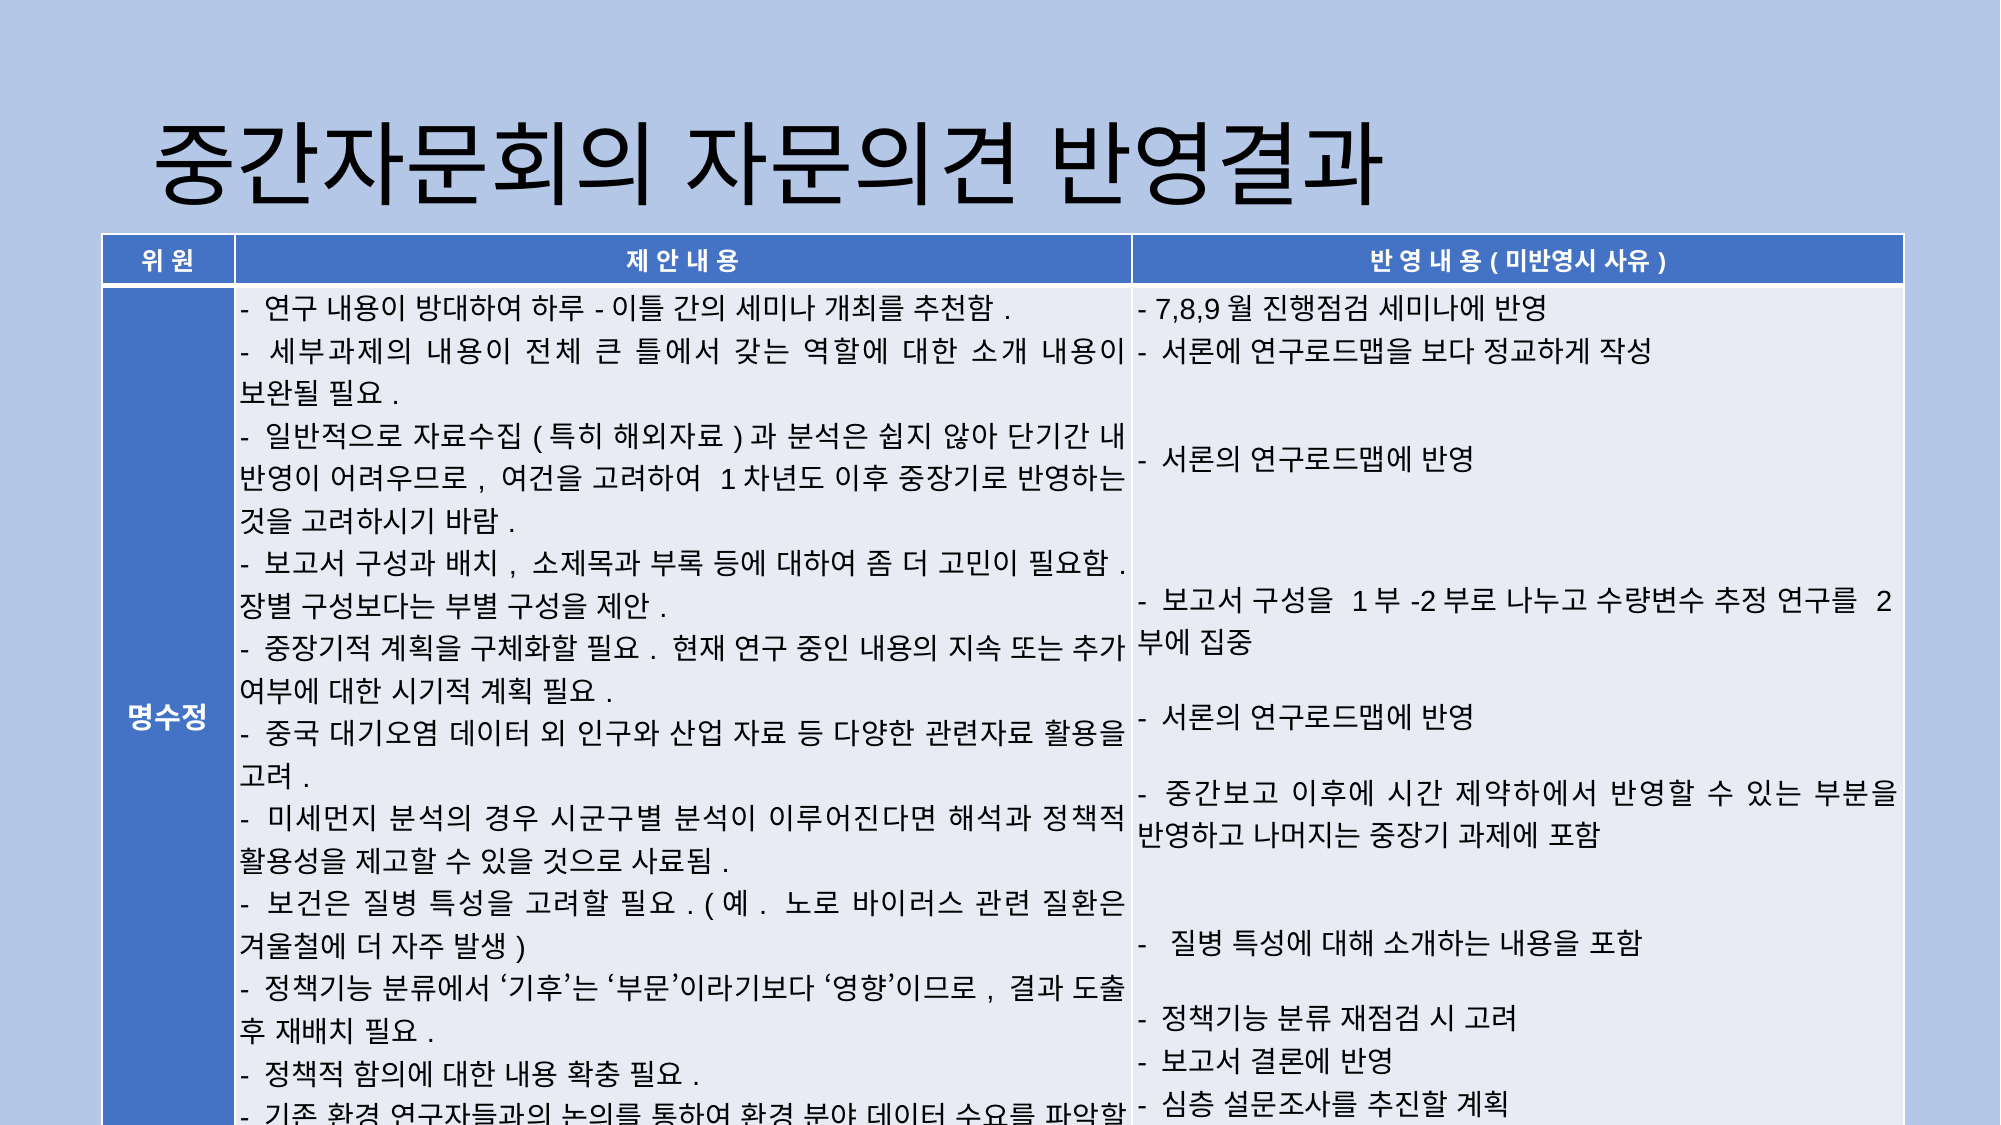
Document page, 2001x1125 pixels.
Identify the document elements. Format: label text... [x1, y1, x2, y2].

table_header 제 안 내 용 [236, 235, 1131, 283]
slide_number 15 [1412, 1042, 1863, 1103]
table_header 반 영 내 용(미반영시 사유) [1133, 235, 1903, 283]
table_cell 명수정 [103, 288, 234, 1125]
title 중간자문회의 자문의견 반영결과 [137, 59, 1863, 233]
table_cell - 연구 내용이 방대하여 하루-이틀 간의 세미나 개최를 추천함. - 세부과제의 내용이 전체 큰 틀에서 갖는 역할에 대한 소개 내용이 보완될 필요. - 일반적으로 자료수집(특히 해외자료)과 분석은 쉽지 않아 단기간 내 반영이 어려우므로, 여건을 고려하여 1차년도 이후 중장기로 반영하는 것을 고려하시기 바람. - 보고서 구성과 배치, 소제목과 부록 등에 대하여 좀 더 고민이 필요함. 장별 구성보다는 부별 구성을 제안. - 중장기적 계획을 구체화할 필요. 현재 연구 중인 내용의 지속 또는 추가 여부에 대한 시기적 계획 필요. - 중국 대기오염 데이터 외 인구와 산업 자료 등 다양한 관련자료 활용을 고려. - 미세먼지 분석의 경우 시군구별 분석이 이루어진다면 해석과 정책적 활용성을 제고할 수 있을 것으로 사료됨. - 보건은 질병 특성을 고려할 필요. (예. 노로 바이러스 관련 질환은 겨울철에 더 자주 발생) - 정책기능 분류에서 ‘기후’는 ‘부문’이라기보다 ‘영향’이므로, 결과 도출 후 재배치 필요. - 정책적 함의에 대한 내용 확충 필요. - 기존 환경 연구자들과의 논의를 통하여 환경 분야 데이터 수요를 파악할 필요. [236, 288, 1131, 1125]
table_header 위 원 [103, 235, 234, 283]
table_cell - 7,8,9월 진행점검 세미나에 반영 - 서론에 연구로드맵을 보다 정교하게 작성 - 서론의 연구로드맵에 반영 - 보고서 구성을 1부-2부로 나누고 수량변수 추정 연구를 2부에 집중 - 서론의 연구로드맵에 반영 - 중간보고 이후에 시간 제약하에서 반영할 수 있는 부분을 반영하고 나머지는 중장기 과제에 포함 - 질병 특성에 대해 소개하는 내용을 포함 - 정책기능 분류 재점검 시 고려 - 보고서 결론에 반영 - 심층 설문조사를 추진할 계획 [1133, 288, 1903, 1125]
